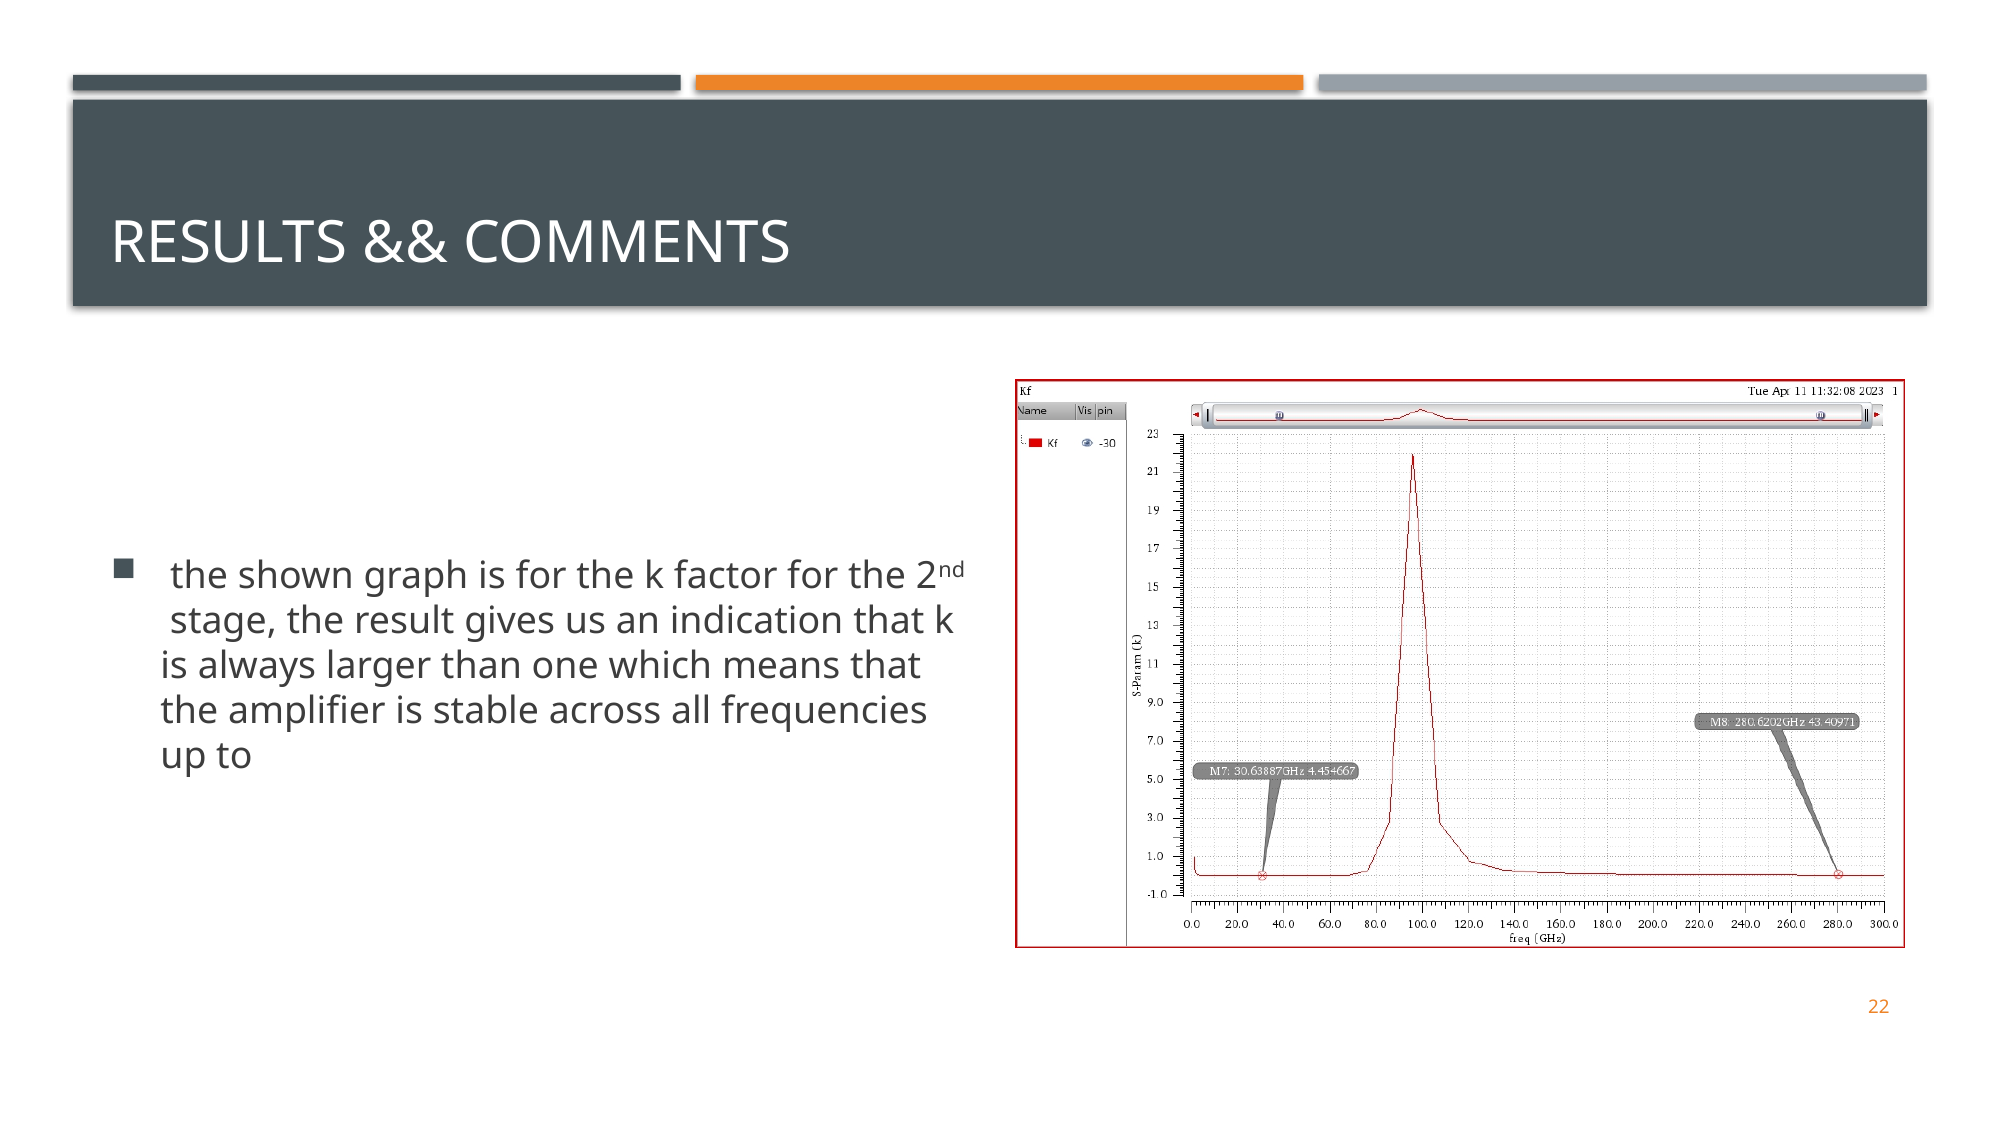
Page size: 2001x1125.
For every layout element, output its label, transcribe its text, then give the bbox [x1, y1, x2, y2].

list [1014, 378, 1906, 948]
slide_number 22 [1732, 977, 1905, 1037]
title Results && comments [95, 119, 1905, 282]
